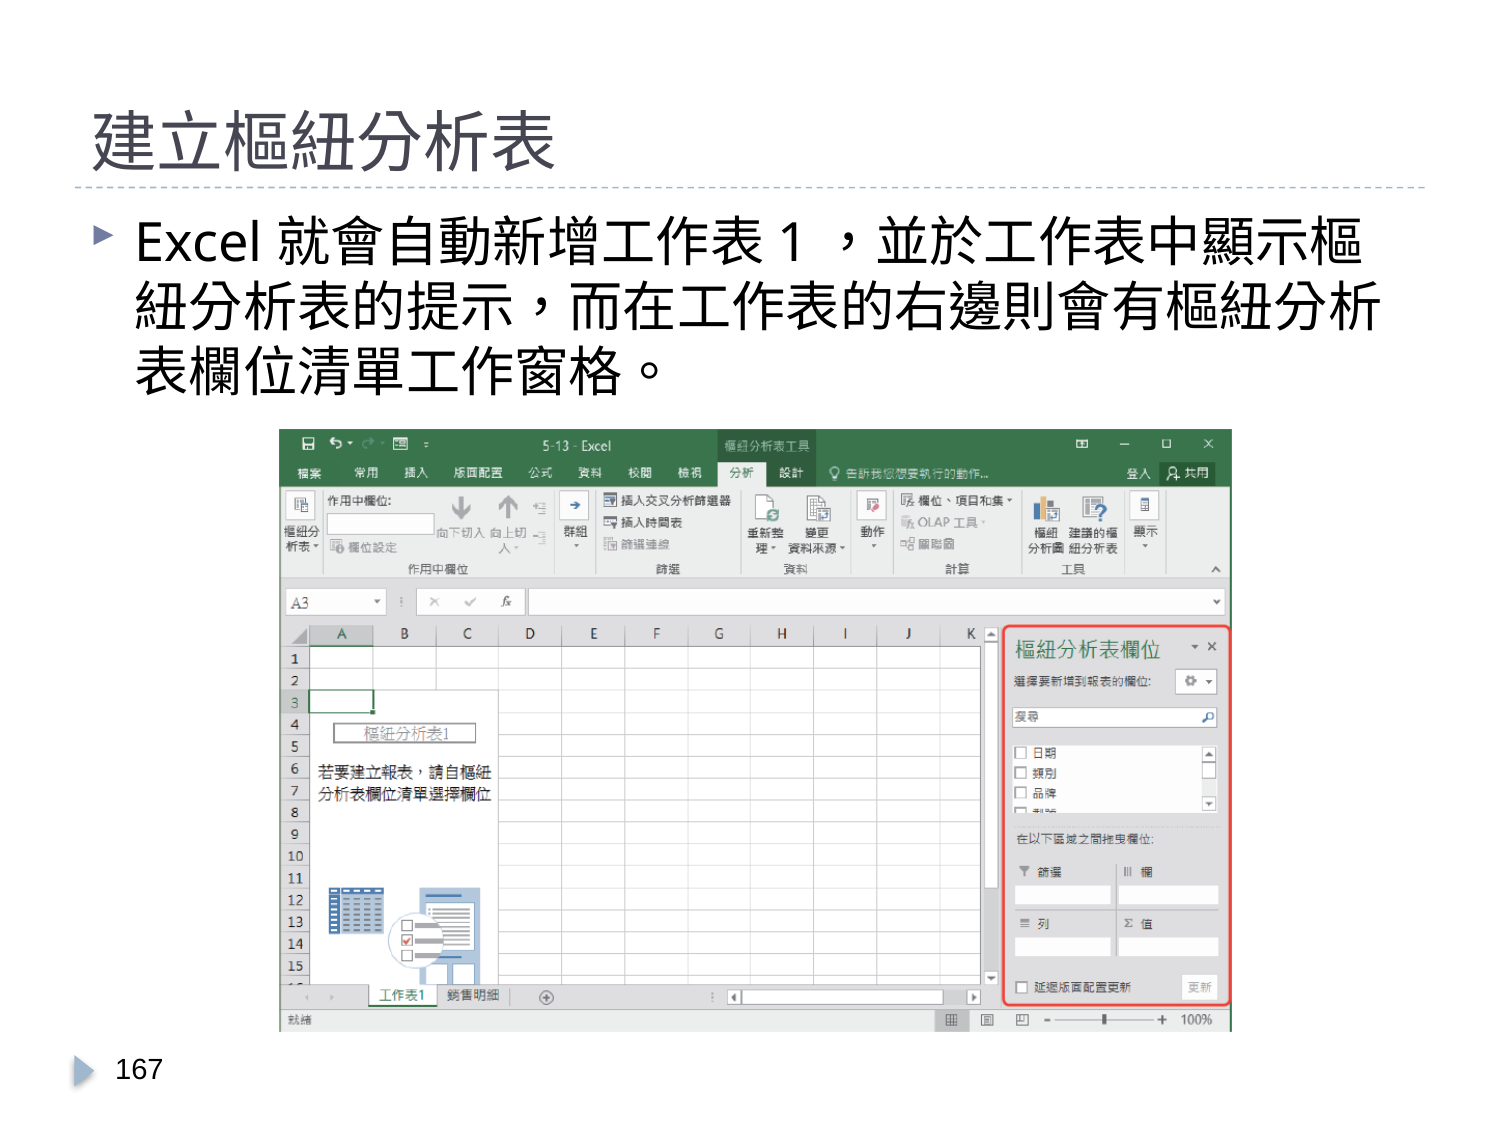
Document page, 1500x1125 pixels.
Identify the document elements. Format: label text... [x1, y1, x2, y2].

title 建立樞紐分析表 [75, 24, 1425, 188]
slide_number 166 [100, 1042, 426, 1103]
picture [277, 427, 1235, 1035]
list Excel就會自動新增工作表1，並於工作表中顯示樞紐分析表的提示，而在工作表的右邊則會有樞紐分析表欄位清單工作窗格。 [75, 200, 1425, 1010]
